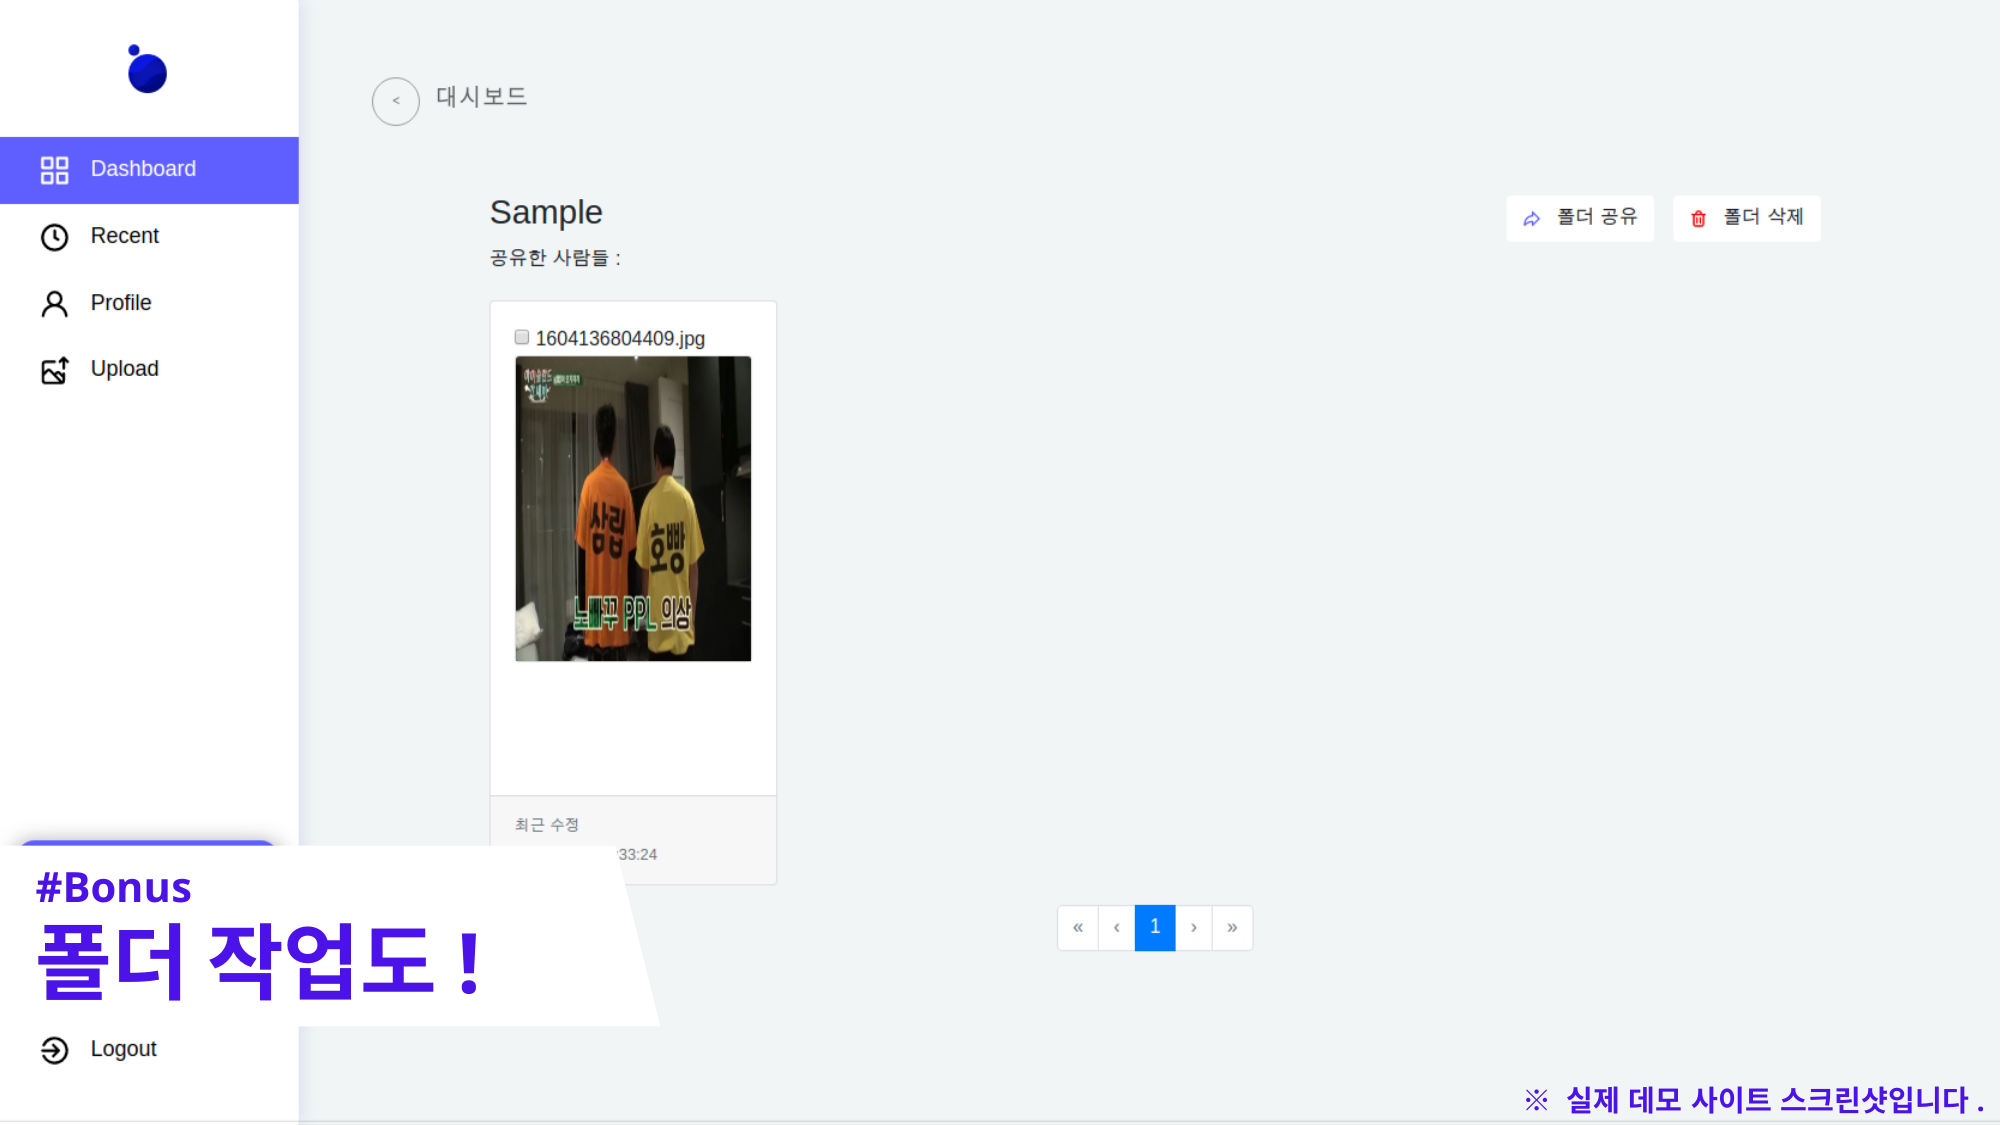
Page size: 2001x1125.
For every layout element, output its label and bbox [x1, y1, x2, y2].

text_box [0, 845, 661, 1027]
picture [0, 0, 2000, 1125]
